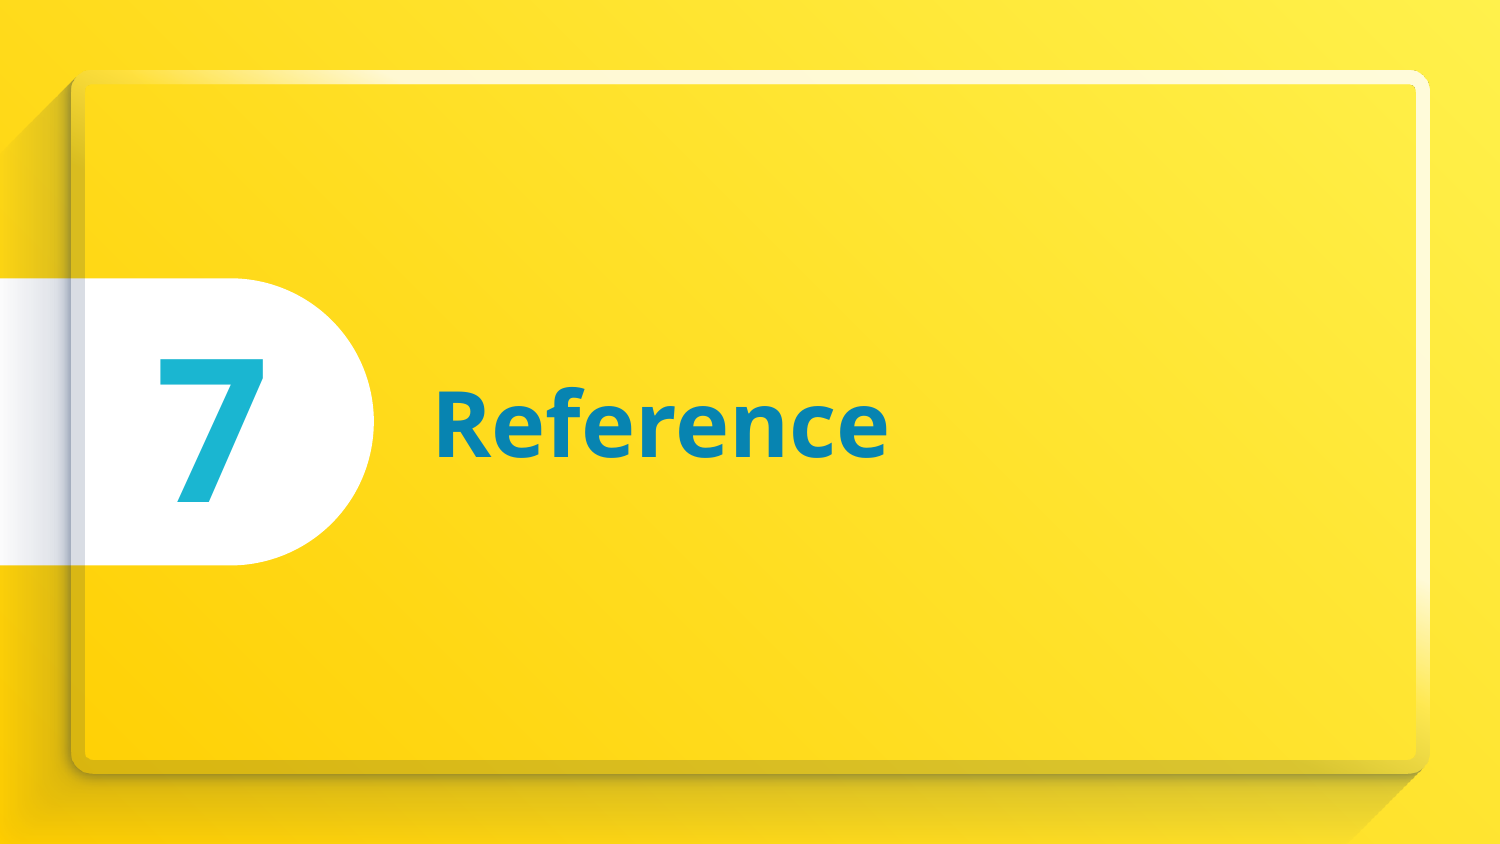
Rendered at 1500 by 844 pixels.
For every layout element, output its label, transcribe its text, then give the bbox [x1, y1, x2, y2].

title Reference [431, 367, 1385, 478]
picture [0, 0, 1500, 844]
text_box 7 [83, 279, 343, 566]
